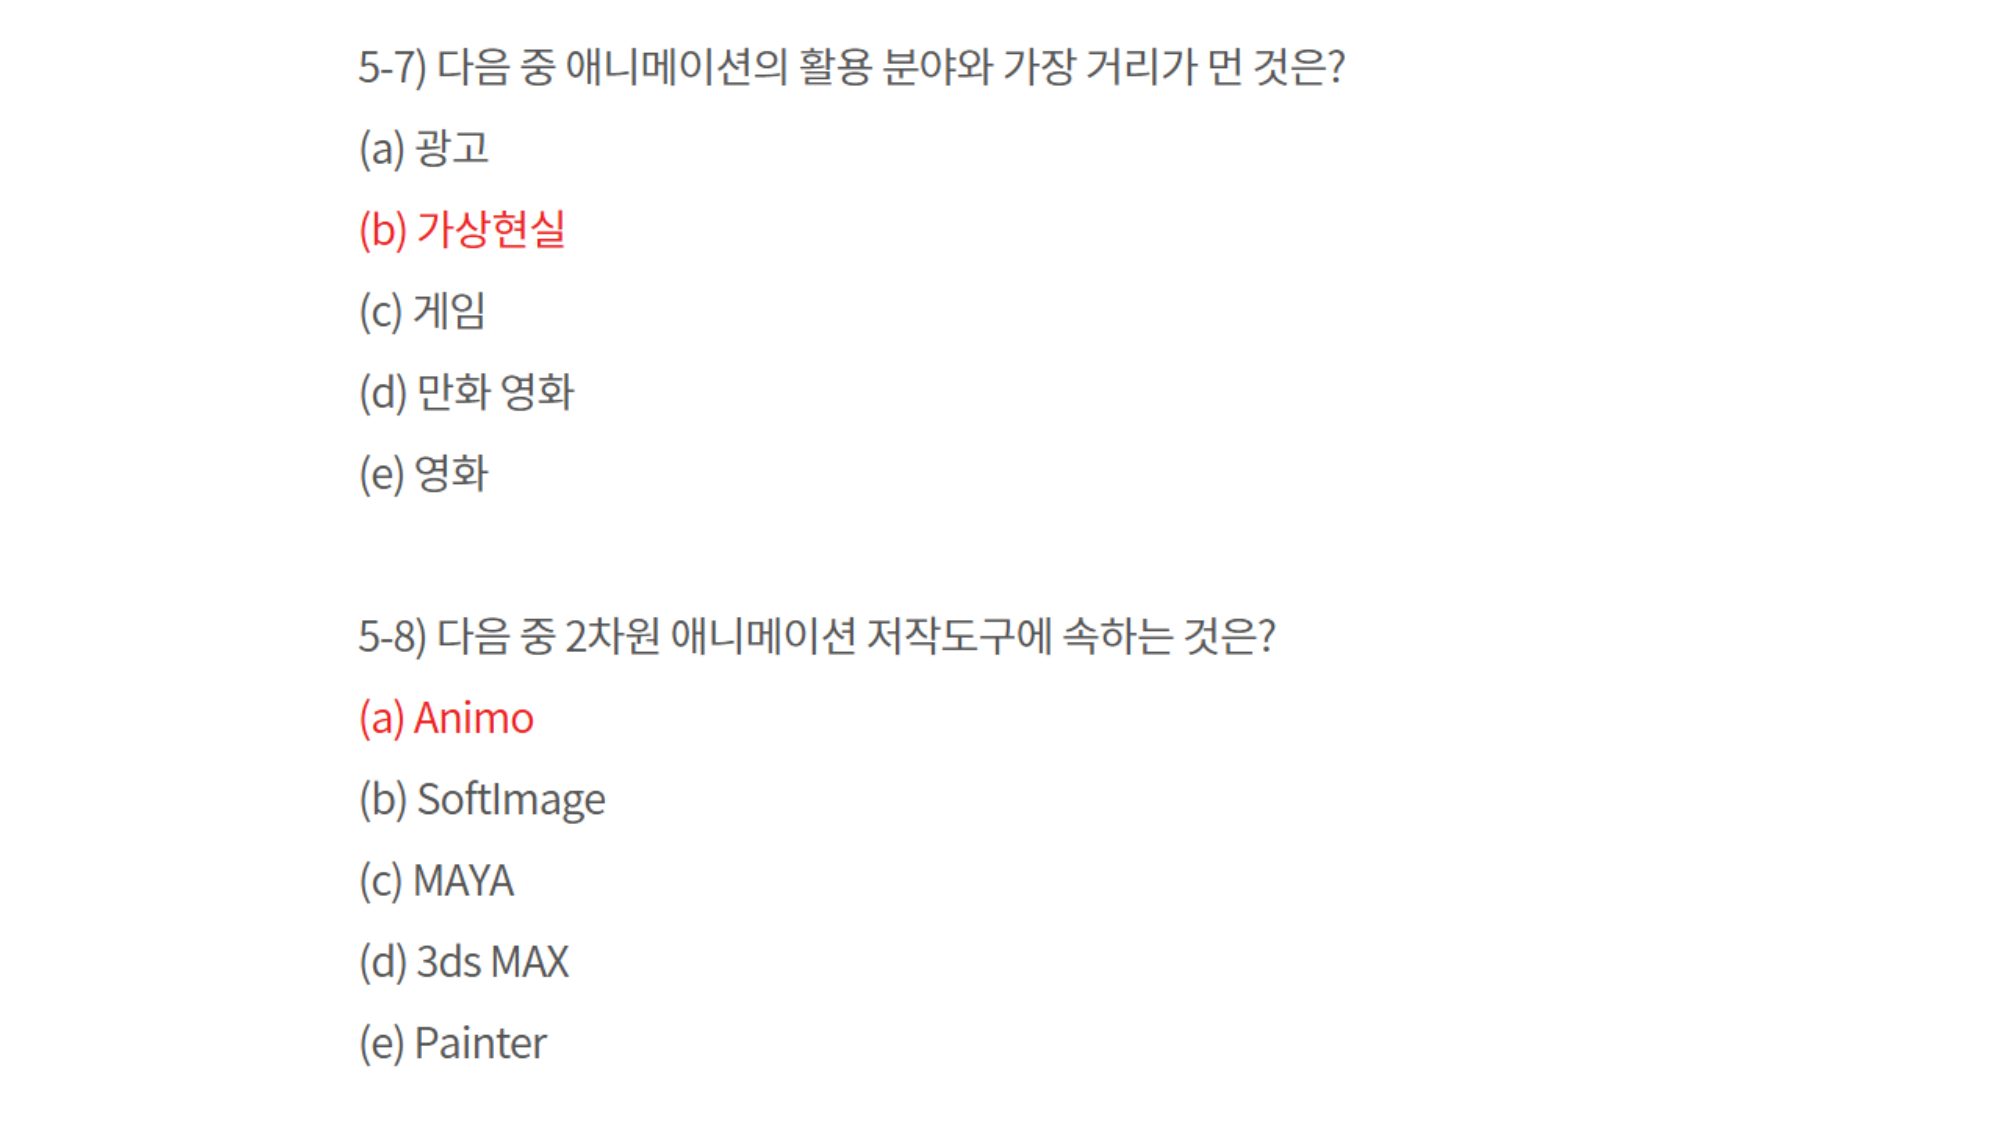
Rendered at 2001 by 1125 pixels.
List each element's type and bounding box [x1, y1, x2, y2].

picture [325, 17, 1675, 1108]
